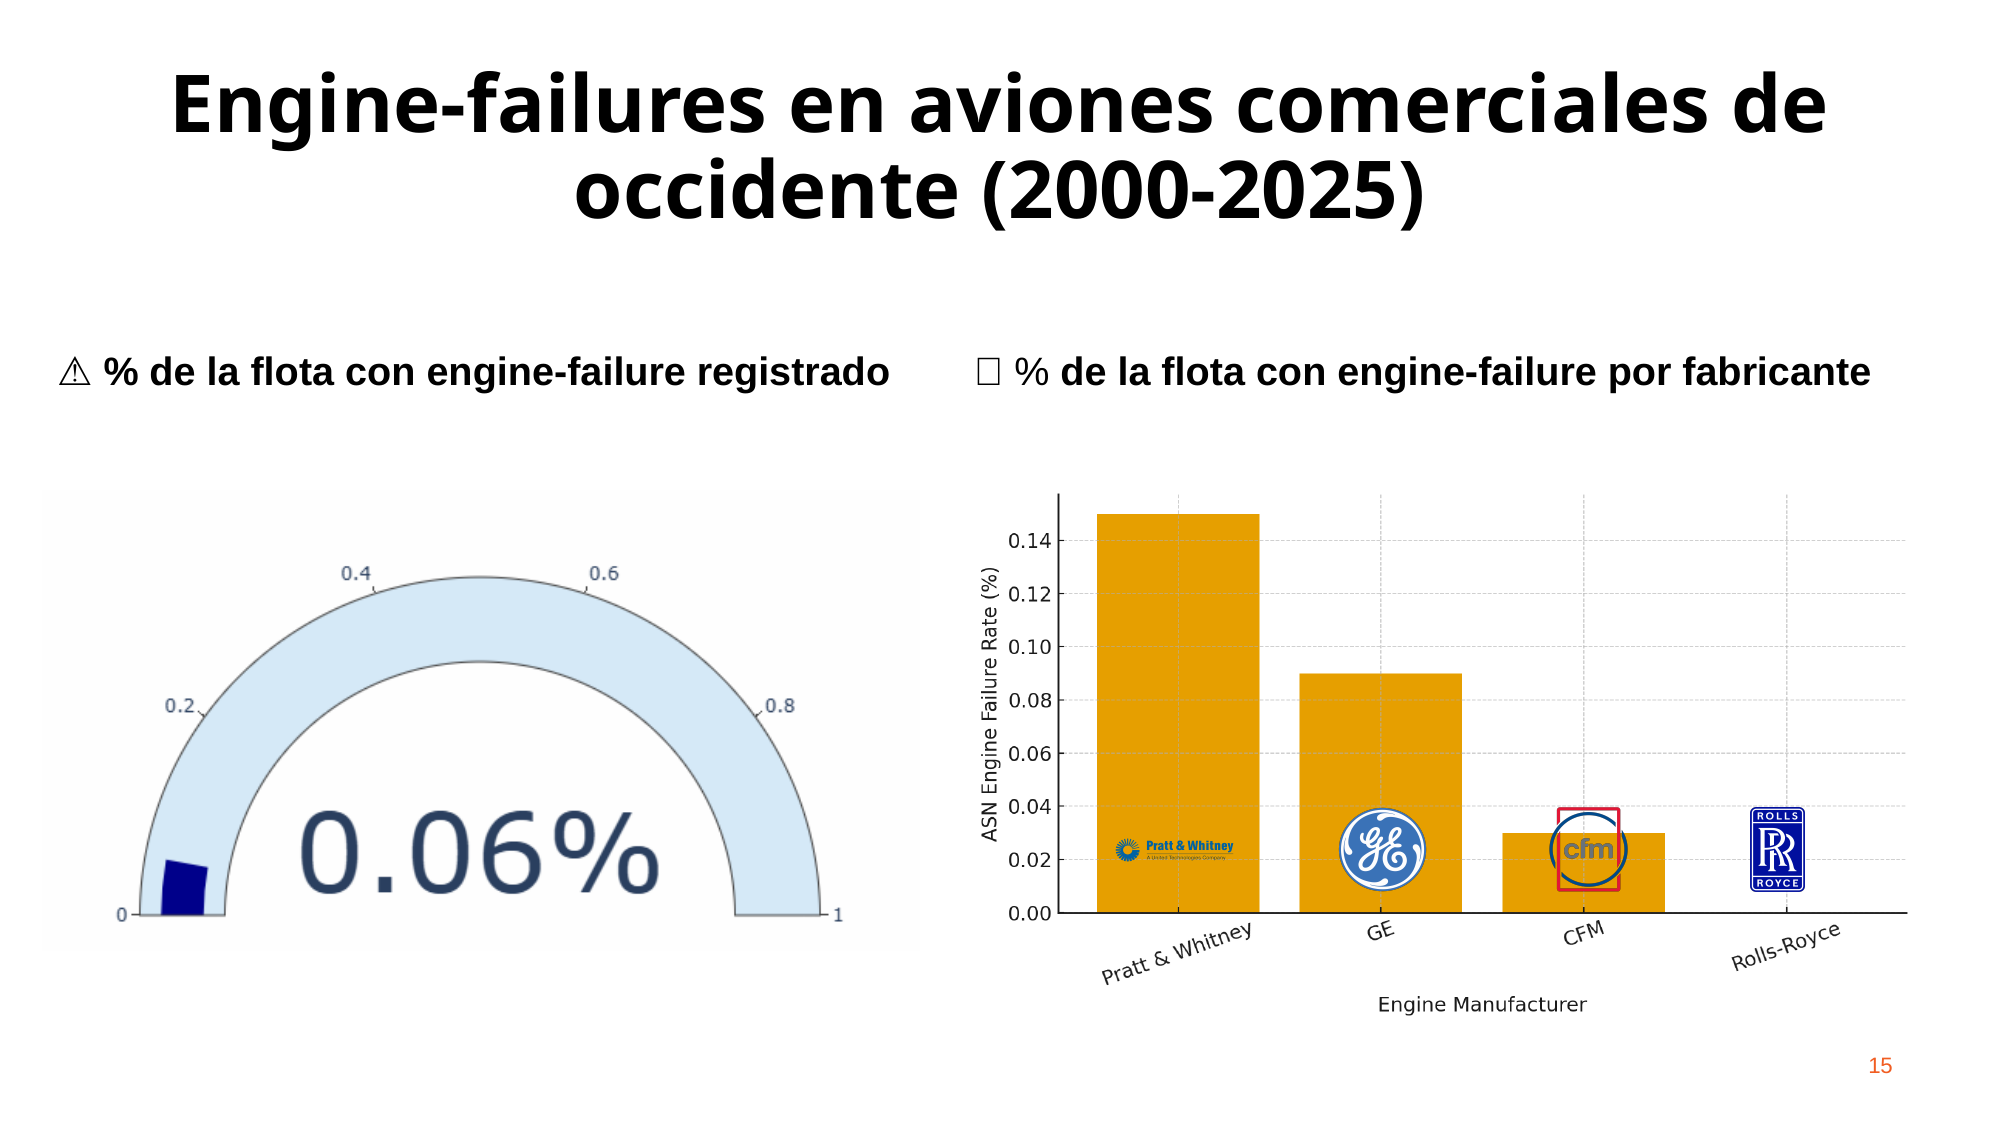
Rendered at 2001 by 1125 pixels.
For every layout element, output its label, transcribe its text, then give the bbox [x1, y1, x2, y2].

title Engine-failures en aviones comerciales de occidente (2000-2025) [77, 63, 1923, 236]
text_box 🛫 % de la flota con engine-failure por fabricante [958, 323, 1923, 409]
slide_number ‹#› [1868, 1050, 1920, 1078]
picture [954, 489, 1919, 1027]
text_box ⚠️ % de la flota con engine-failure registrado [42, 323, 950, 409]
picture [41, 489, 920, 952]
